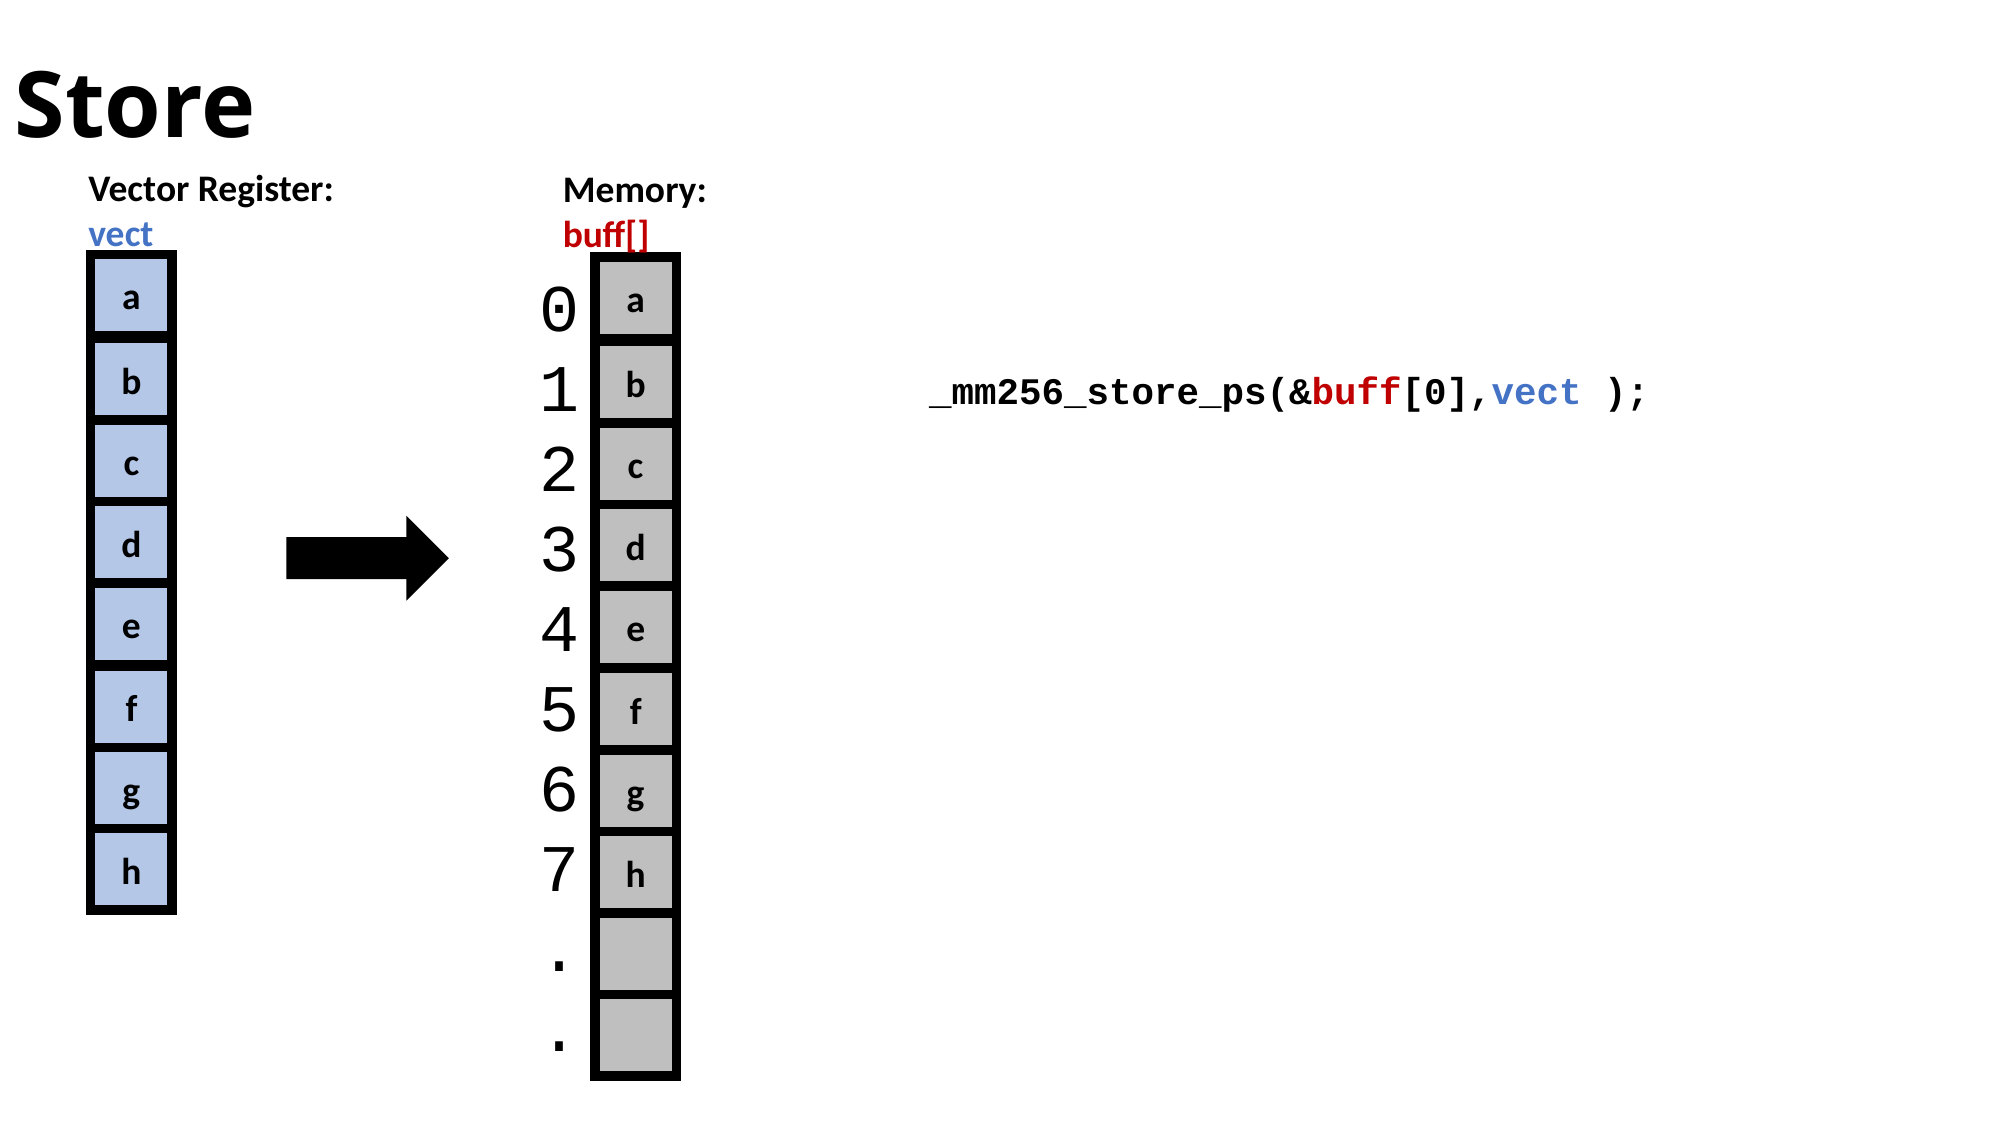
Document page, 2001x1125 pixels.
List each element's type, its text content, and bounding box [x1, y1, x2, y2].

text_box b [90, 338, 173, 419]
text_box b [606, 340, 677, 422]
text_box d [606, 503, 677, 585]
text_box _mm256_store_ps(&buff[0],vect ); [869, 314, 1880, 510]
text_box g [606, 749, 677, 831]
text_box h [90, 828, 173, 911]
text_box e [606, 585, 677, 668]
text_box e [90, 582, 173, 665]
text_box Vector Register: vect [73, 156, 378, 262]
text_box 0 1 2 3 4 5 6 7 . . [524, 257, 606, 1073]
text_box a [90, 253, 173, 337]
text_box [606, 912, 677, 994]
text_box f [90, 665, 173, 746]
text_box Memory: buff[] [547, 157, 723, 263]
text_box [286, 515, 449, 601]
text_box f [606, 668, 677, 749]
text_box g [90, 746, 173, 828]
text_box c [606, 422, 677, 503]
text_box a [606, 263, 677, 340]
text_box h [606, 831, 677, 912]
text_box d [90, 501, 173, 582]
text_box c [90, 419, 173, 501]
title Store [0, 0, 1725, 217]
text_box [594, 994, 677, 1077]
